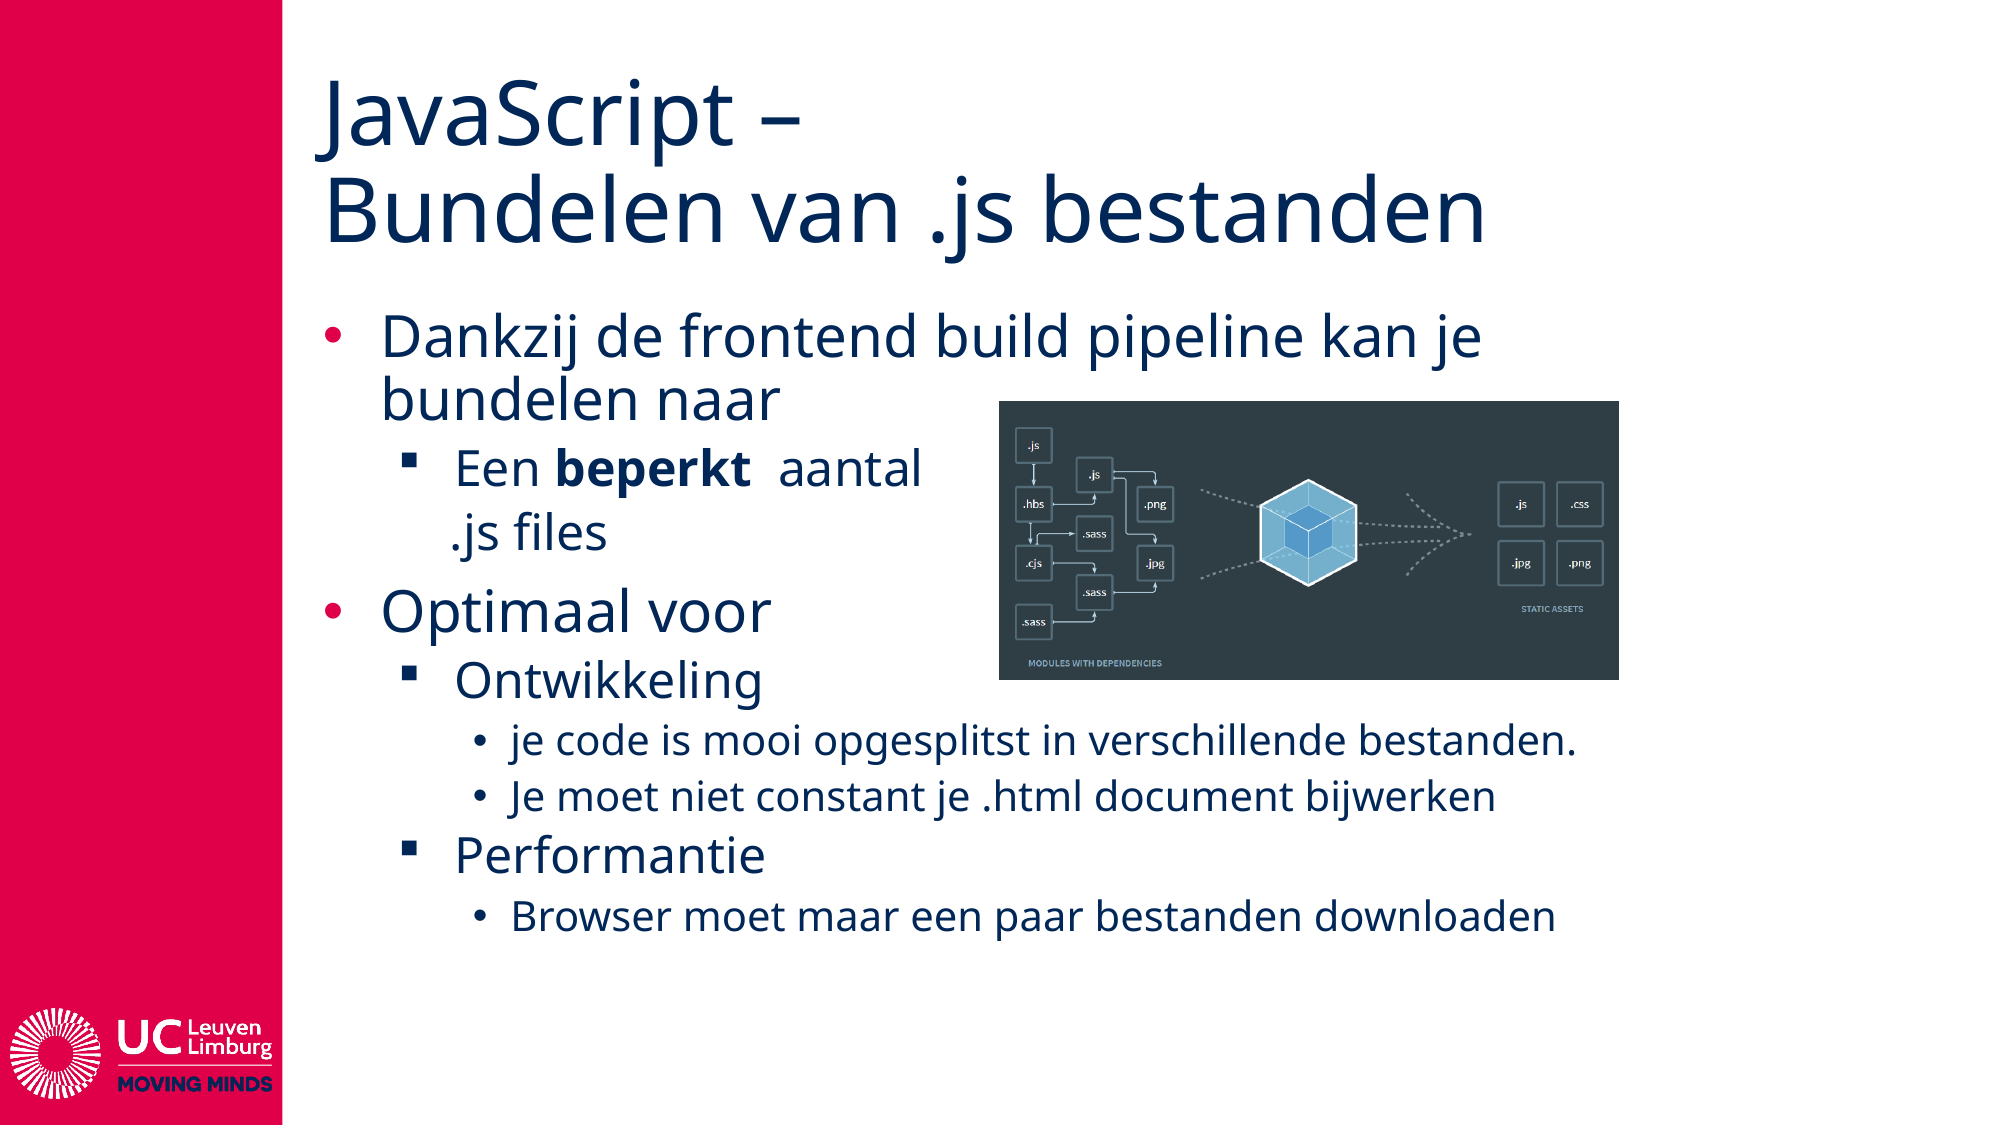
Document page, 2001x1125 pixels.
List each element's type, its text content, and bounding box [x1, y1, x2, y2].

picture [999, 401, 1619, 680]
title JavaScript – Bundelen van .js bestanden [307, 59, 1940, 271]
list Dankzij de frontend build pipeline kan je bundelen naar Een beperkt aantal .js files Optimaal voor Ontwikkeling je code is mooi opgesplitst in verschillende bestanden. Je moet niet constant je .html document bijwerken Performantie Browser moet maar een paar bestanden downloaden [307, 299, 1723, 996]
picture [10, 1008, 272, 1099]
